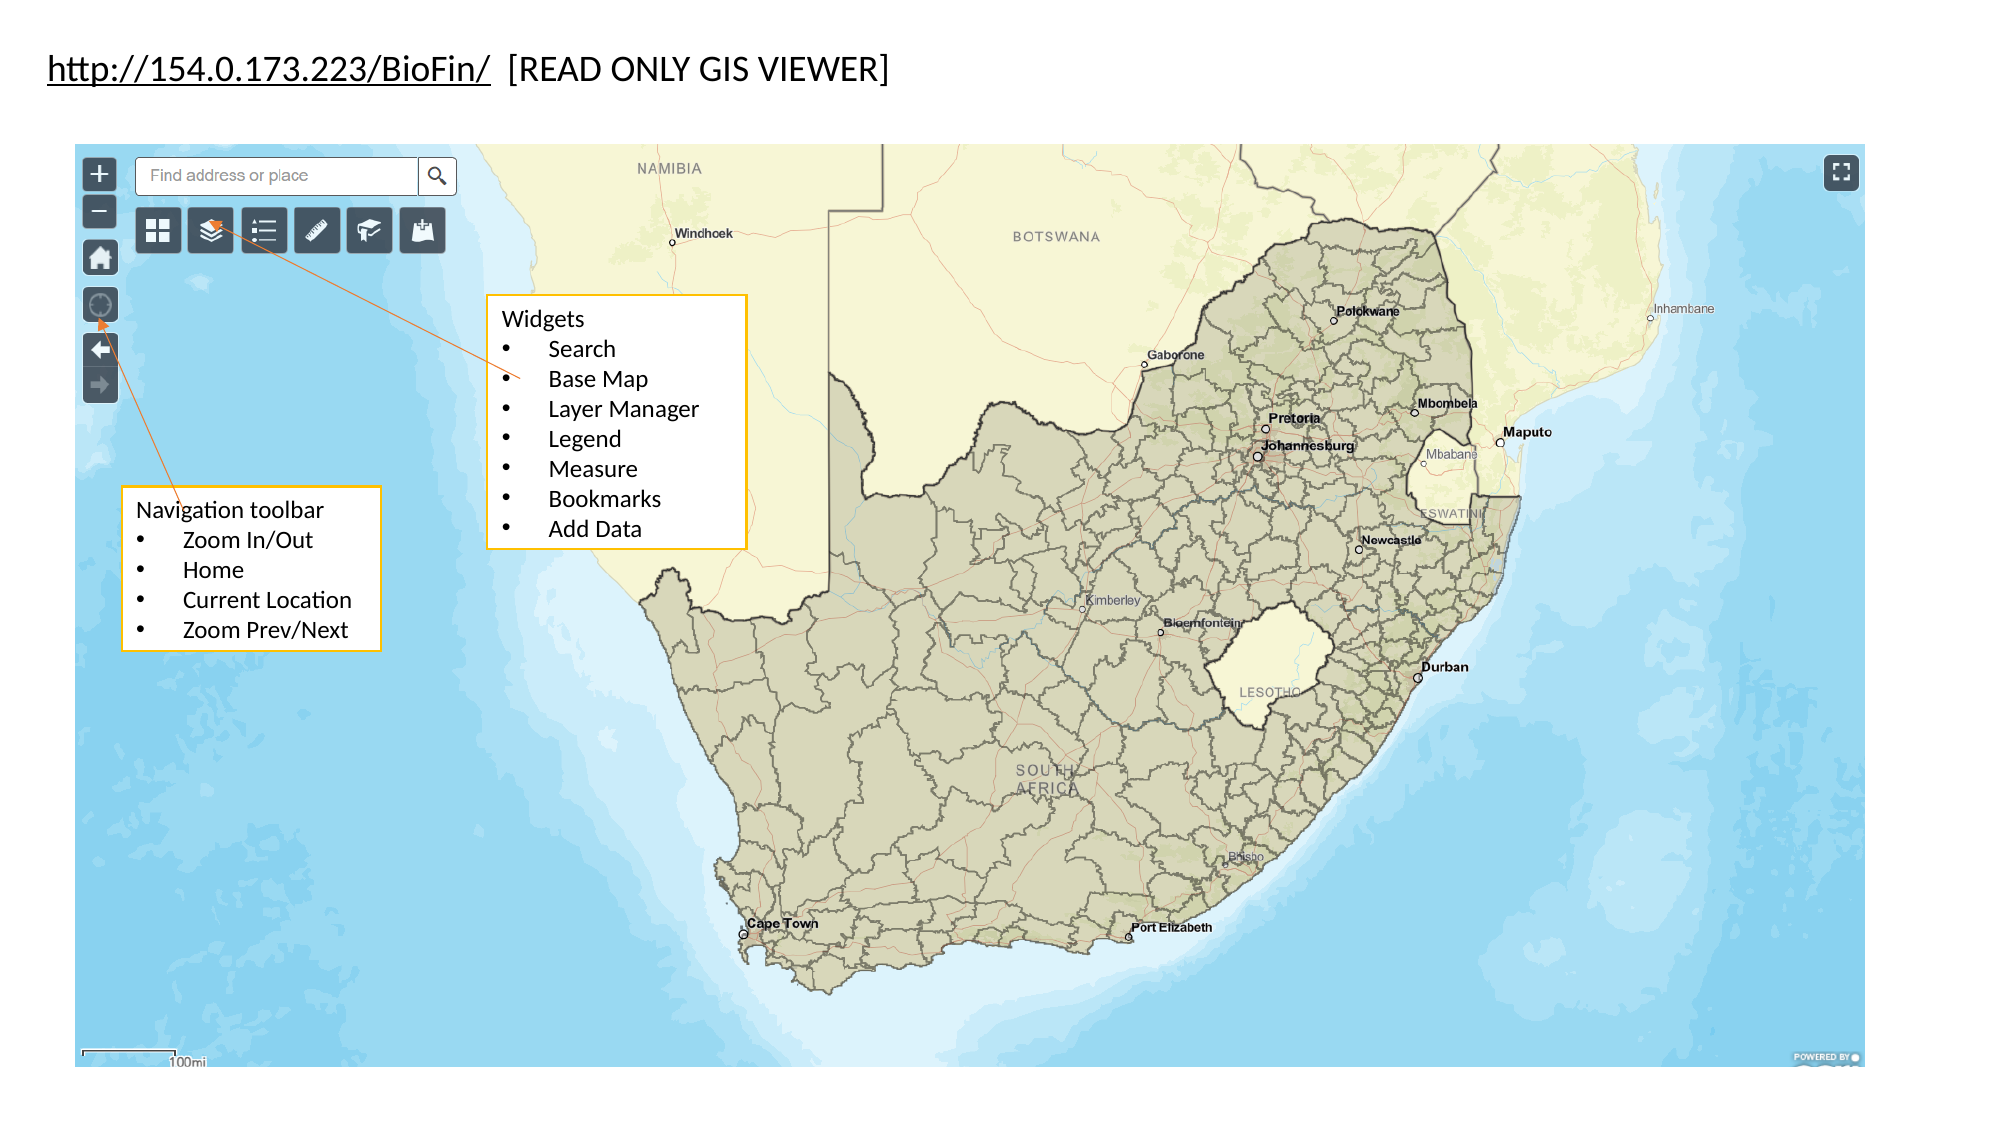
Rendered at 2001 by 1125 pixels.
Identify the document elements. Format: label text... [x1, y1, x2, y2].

picture [75, 144, 1865, 1067]
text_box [98, 317, 184, 511]
text_box http://154.0.173.223/BioFin/ [READ ONLY GIS VIEWER] [32, 36, 1033, 97]
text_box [208, 220, 521, 379]
